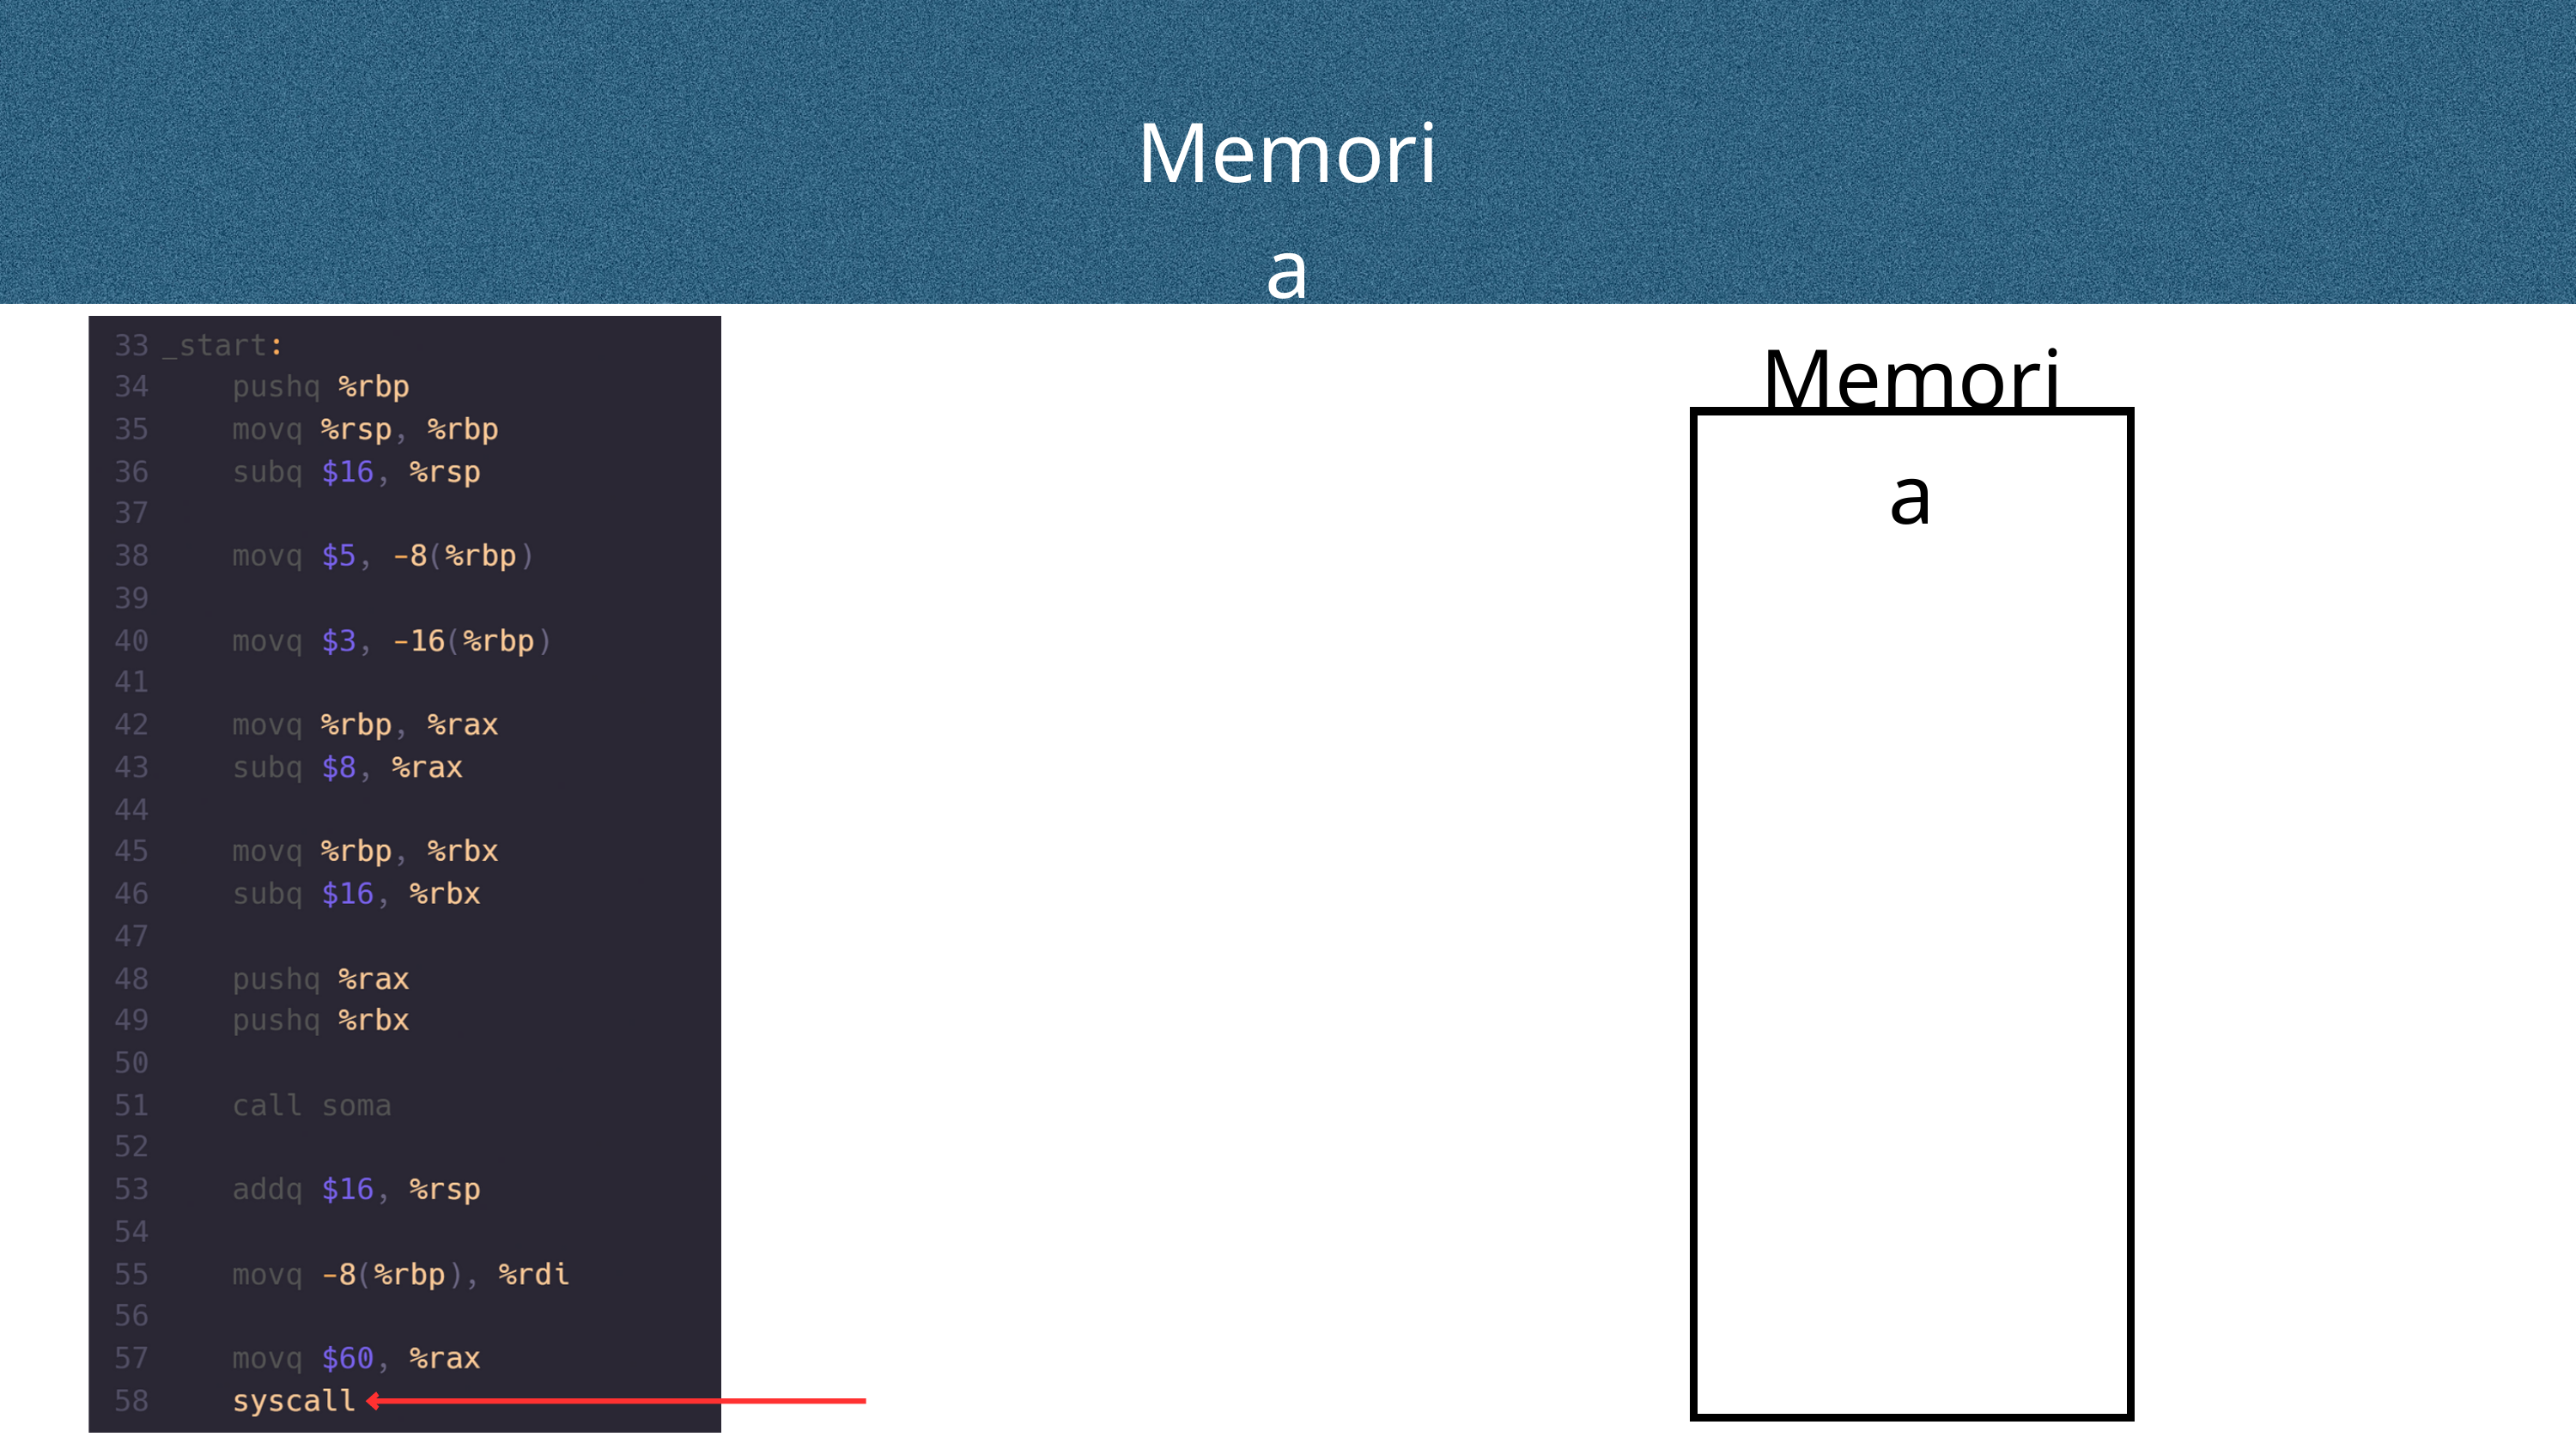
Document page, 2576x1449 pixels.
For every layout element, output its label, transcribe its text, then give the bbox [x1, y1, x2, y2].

text_box Memoria [1751, 310, 2074, 409]
text_box Memoria [1127, 83, 1449, 315]
text_box [88, 316, 721, 1433]
text_box [0, 0, 2576, 304]
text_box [1693, 410, 2131, 1418]
